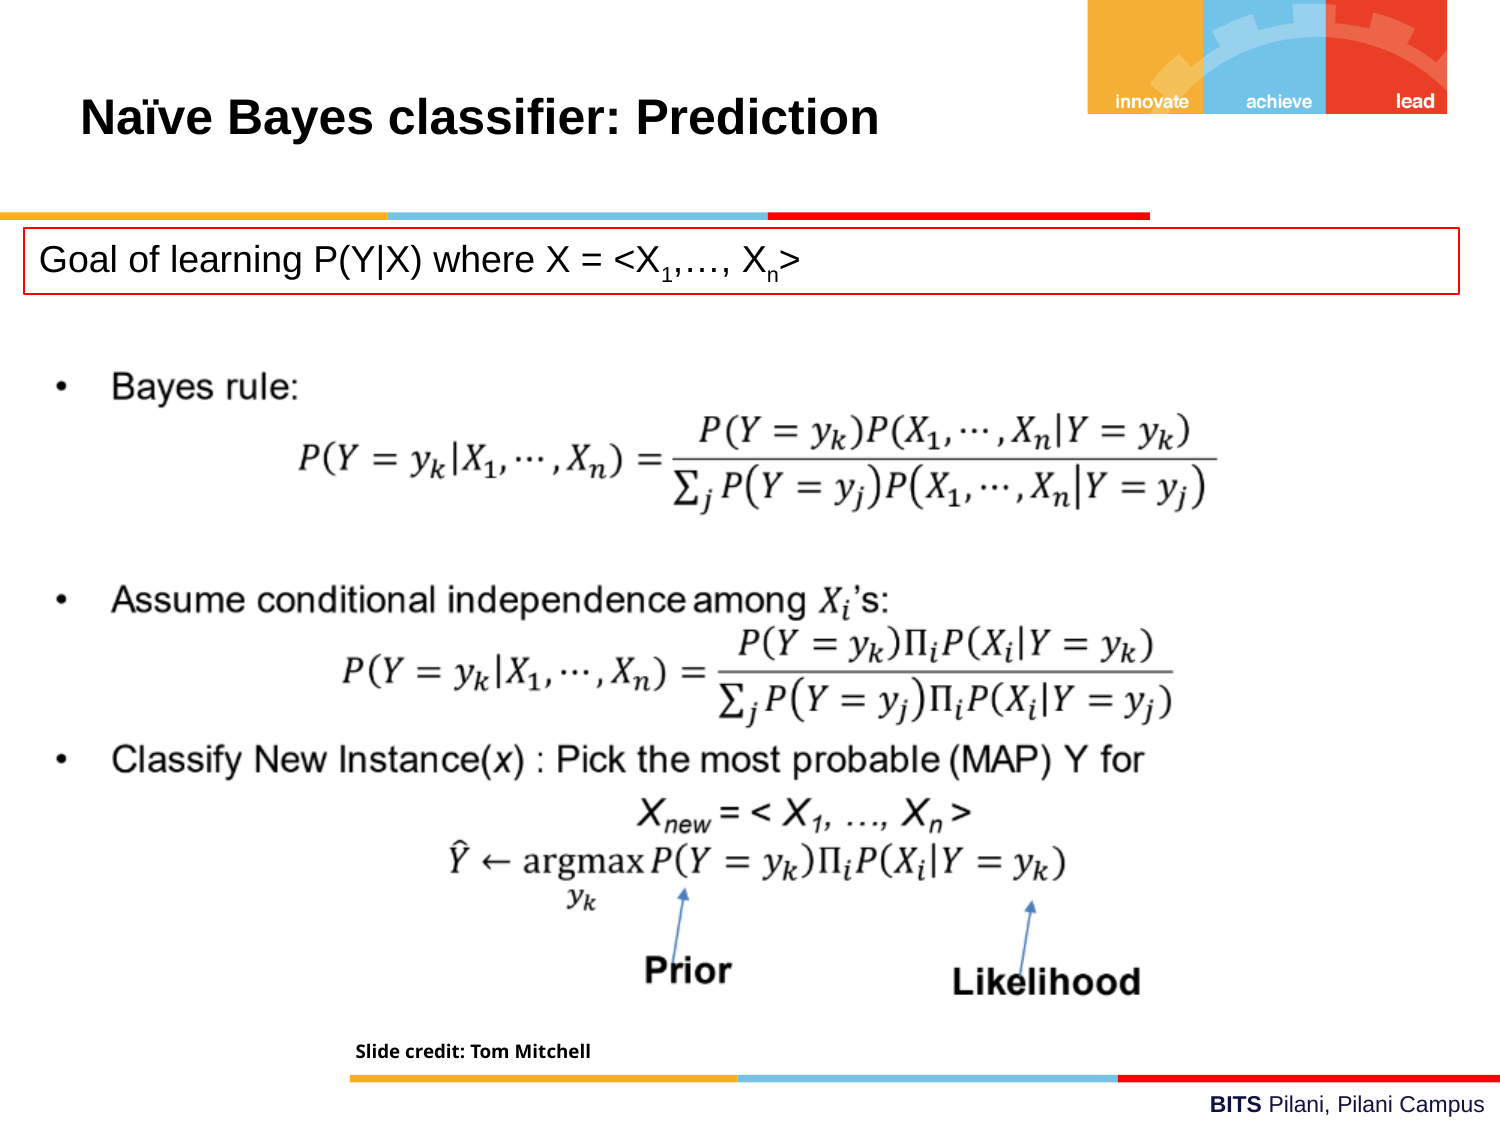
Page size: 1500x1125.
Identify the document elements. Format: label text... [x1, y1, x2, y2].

picture [24, 313, 1378, 1008]
title Naïve Bayes classifier: Prediction [64, 45, 1365, 185]
footer Slide credit: Tom Mitchell [340, 1031, 616, 1077]
text_box Goal of learning P(Y|X) where X = <X1,…, Xn> [23, 227, 1459, 294]
picture [1087, 0, 1448, 114]
